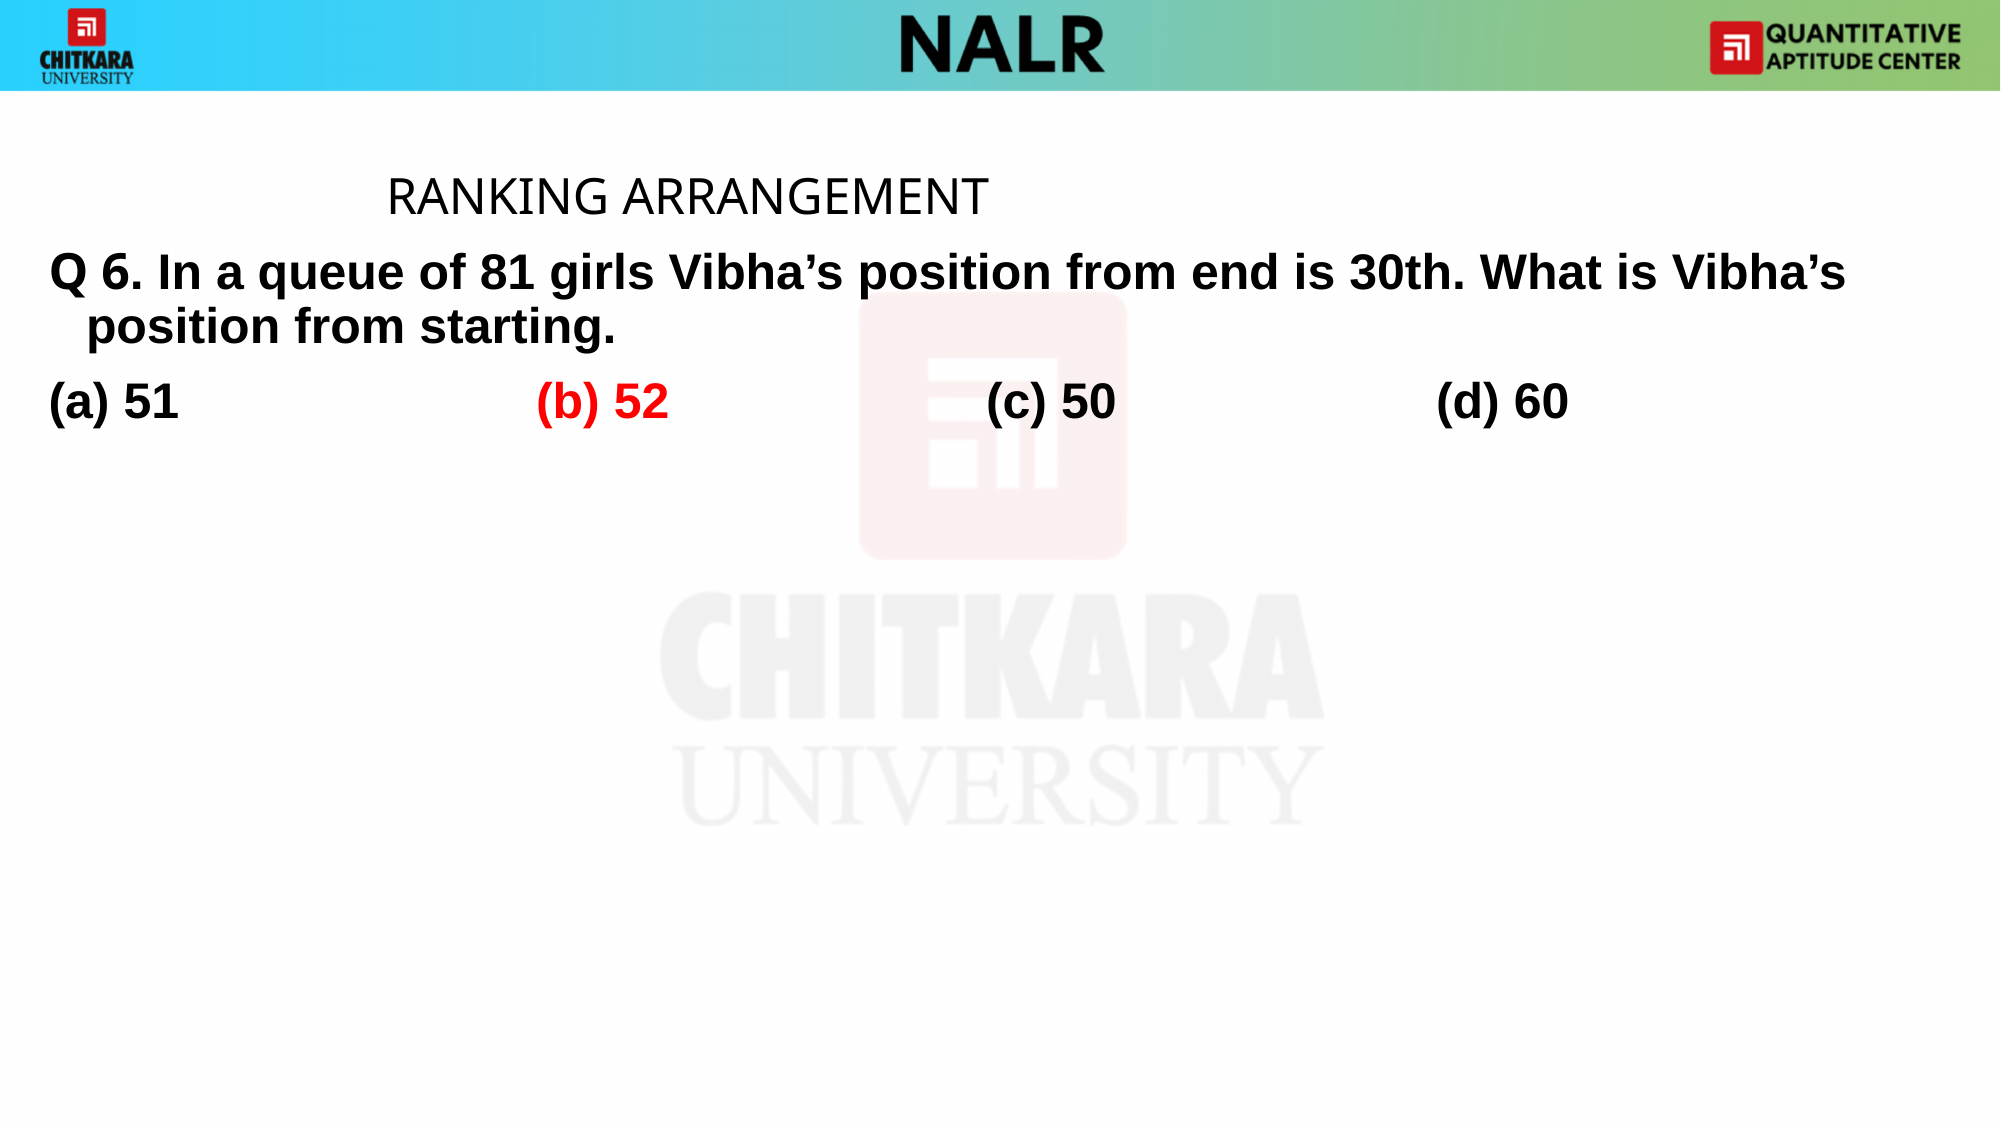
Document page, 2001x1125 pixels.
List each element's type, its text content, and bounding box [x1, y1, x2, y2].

picture [0, 0, 2001, 1125]
list RANKING ARRANGEMENT Q 6. In a queue of 81 girls Vibha’s position from end is 30th. What is Vibha’s position from starting. (a) 51 (b) 52 (c) 50 (d) 60 [33, 164, 1951, 1053]
title [41, 31, 1959, 142]
